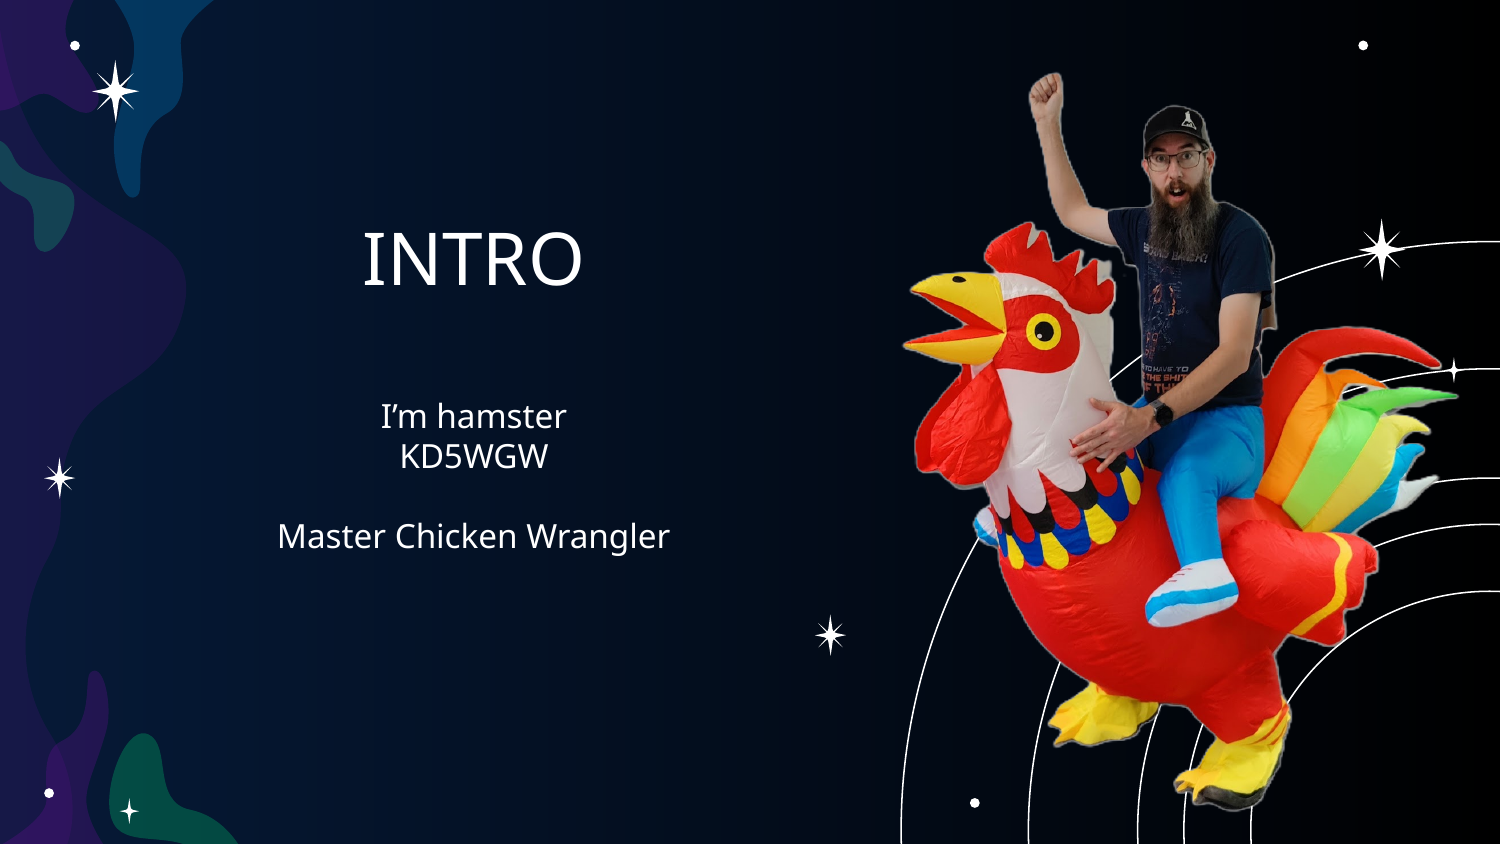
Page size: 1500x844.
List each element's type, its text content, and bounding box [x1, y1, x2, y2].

title INTRO [85, 214, 834, 302]
subtitle I’m hamster KD5WGW Master Chicken Wrangler [203, 380, 723, 612]
picture [839, 19, 1491, 844]
